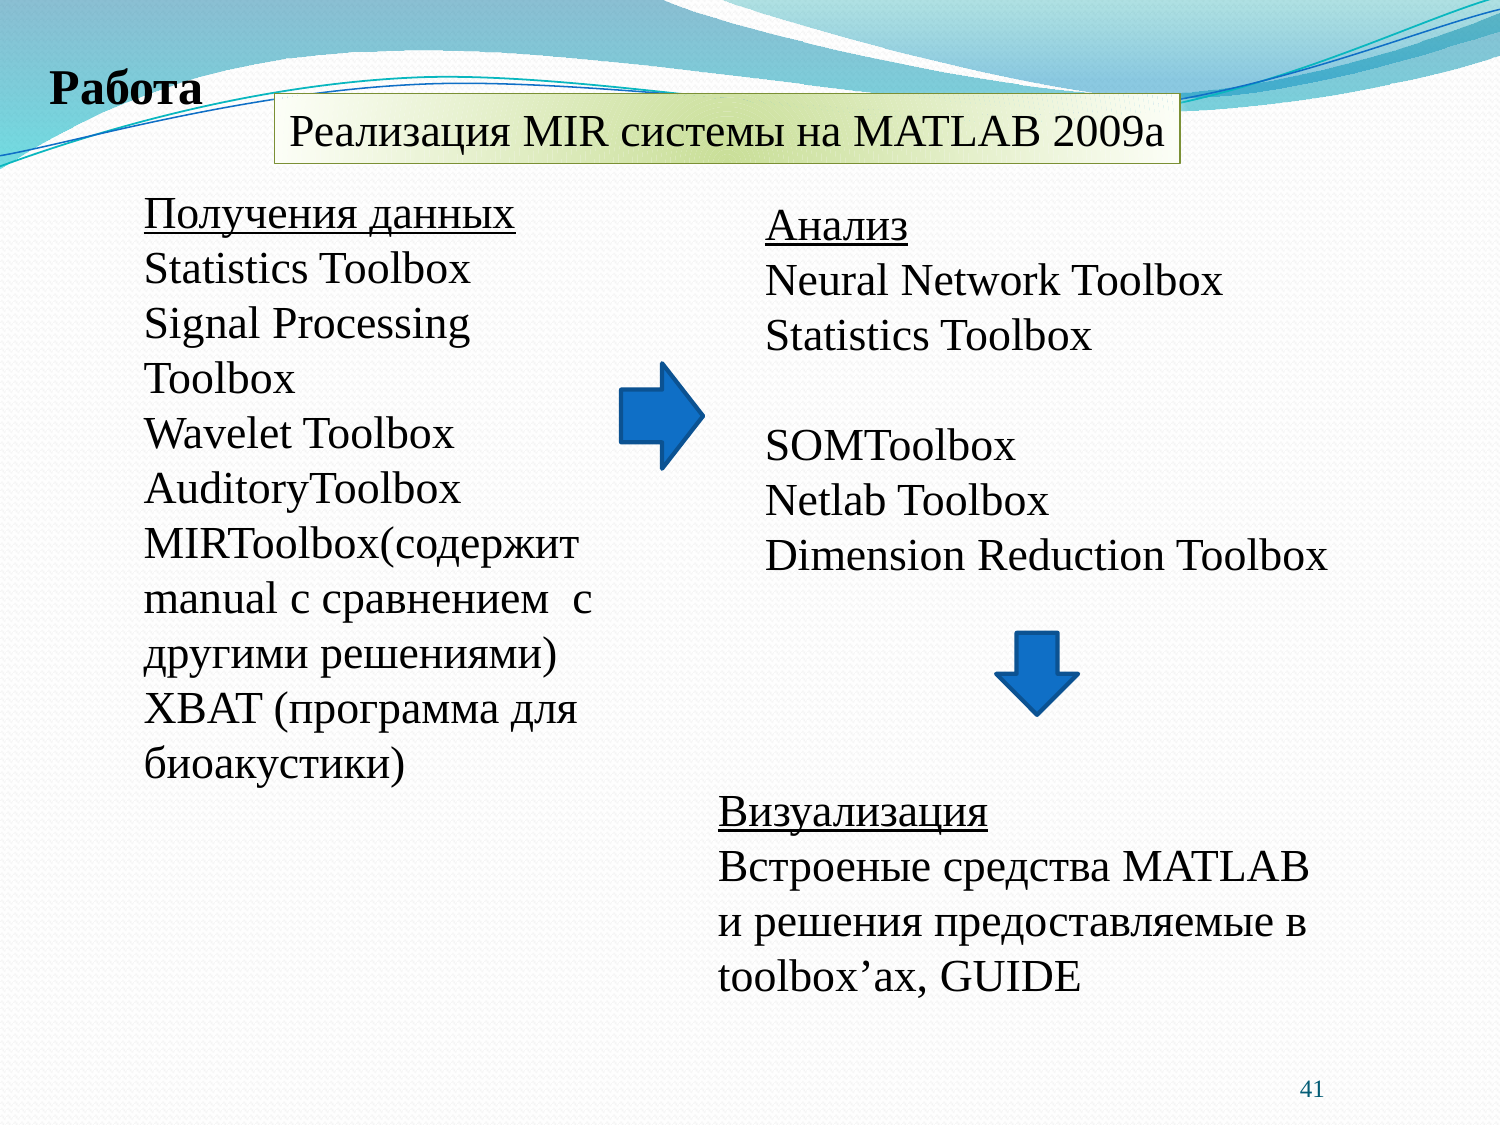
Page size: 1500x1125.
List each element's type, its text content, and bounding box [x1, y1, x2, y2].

text_box Работа [35, 46, 422, 122]
slide_number 41 [1299, 1042, 1425, 1103]
text_box Анализ Neural Network Toolbox Statistics Toolbox SOMToolbox Netlab Toolbox Dimension Reduction Toolbox [749, 187, 1348, 588]
text_box Реализация MIR системы на MATLAB 2009a [274, 93, 1181, 164]
text_box [994, 630, 1081, 717]
text_box Визуализация Встроеные средства MATLAB и решения предоставляемые в toolbox’ах, GUIDE [703, 773, 1348, 1009]
text_box Получения данных Statistics Toolbox Signal Processing Toolbox Wavelet Toolbox AuditoryToolbox MIRToolbox(содержит manual с сравнением с другими решениями) XBAT (программа для биоакустики) [128, 175, 621, 851]
text_box [618, 361, 705, 471]
